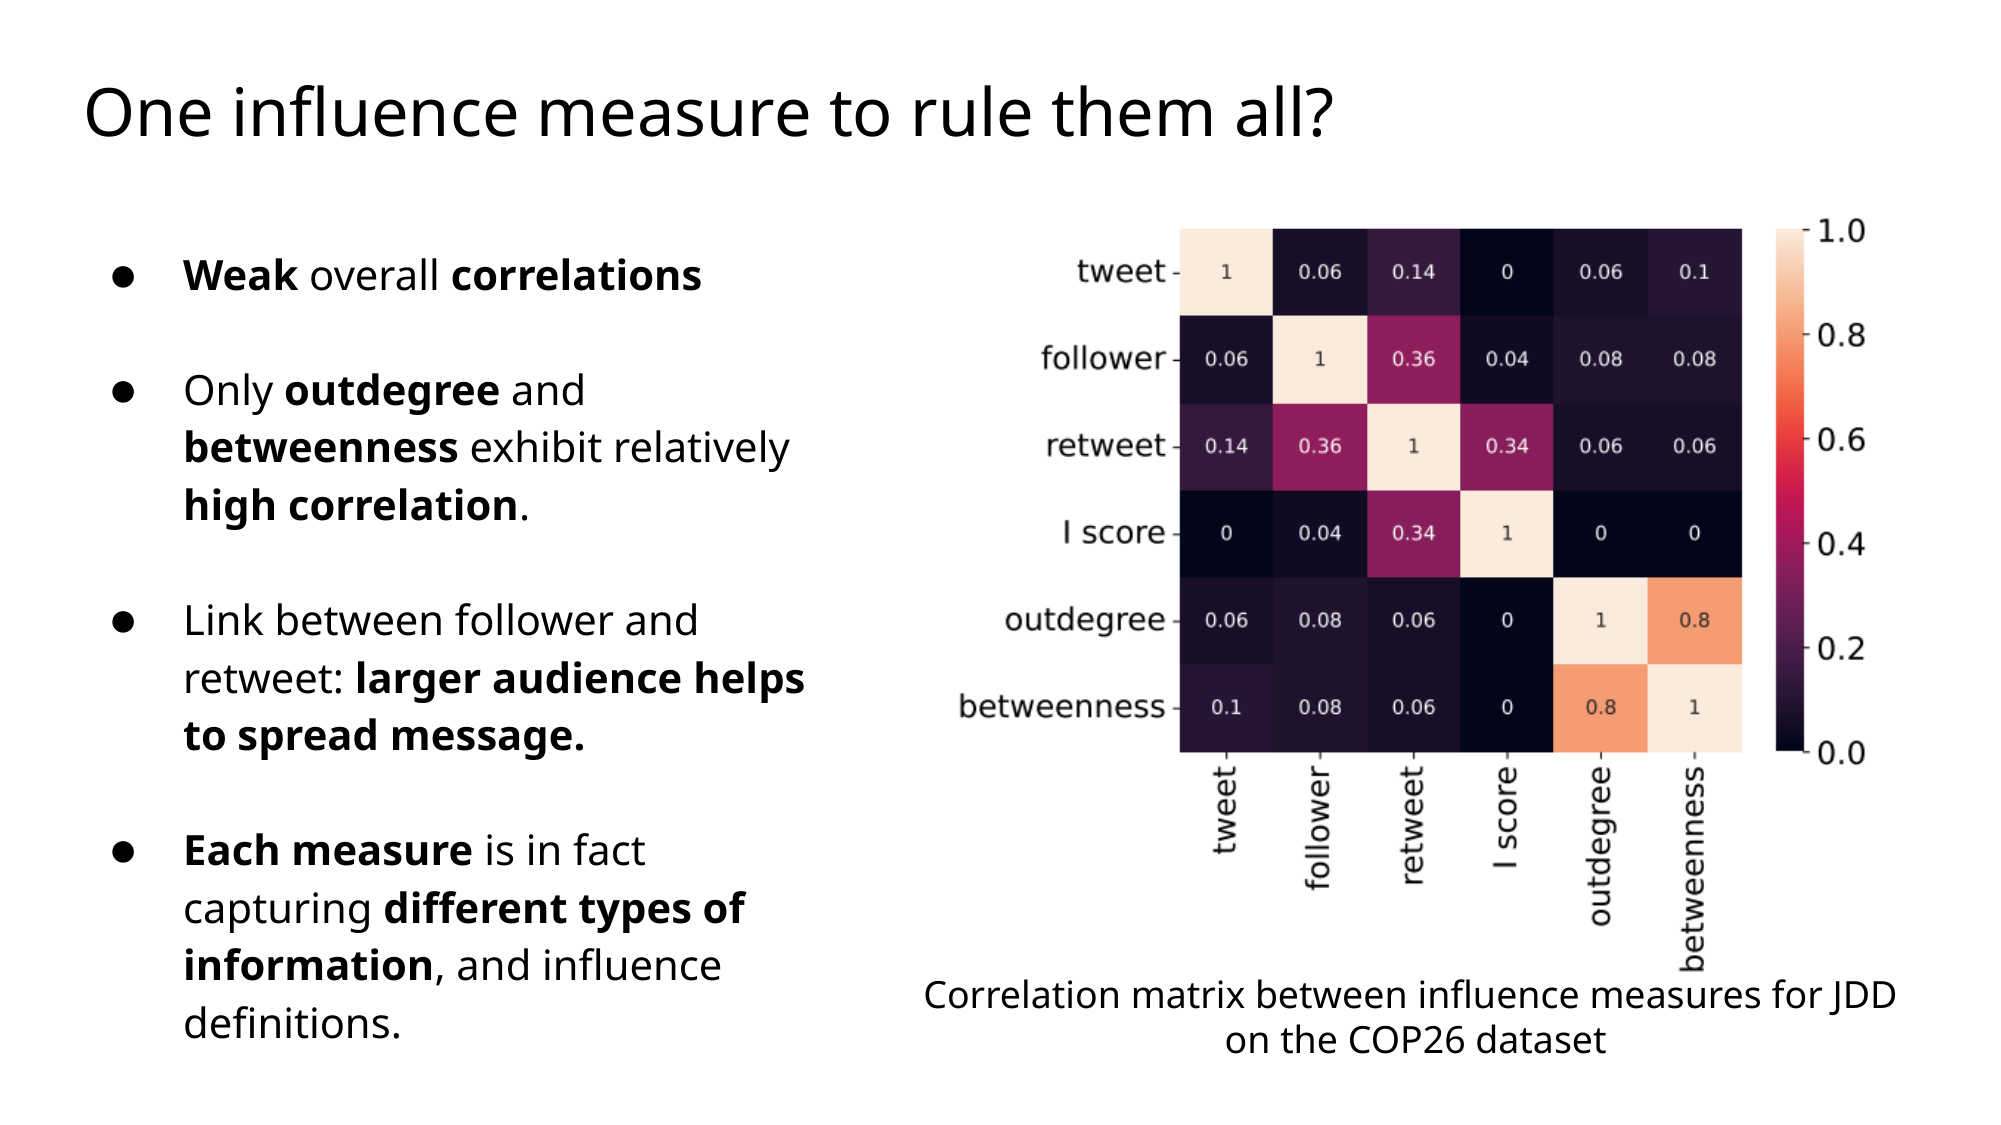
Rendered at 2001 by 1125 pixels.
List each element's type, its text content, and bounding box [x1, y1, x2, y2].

picture [943, 204, 1879, 987]
text_box Correlation matrix between influence measures for JDD on the COP26 dataset [908, 964, 1914, 1069]
title One influence measure to rule them all? [68, 54, 1932, 180]
list Weak overall correlations Only outdegree and betweenness exhibit relatively high correlation. Link between follower and retweet: larger audience helps to spread message. Each measure is in fact capturing different types of information, and influence definitions. [68, 226, 859, 1071]
